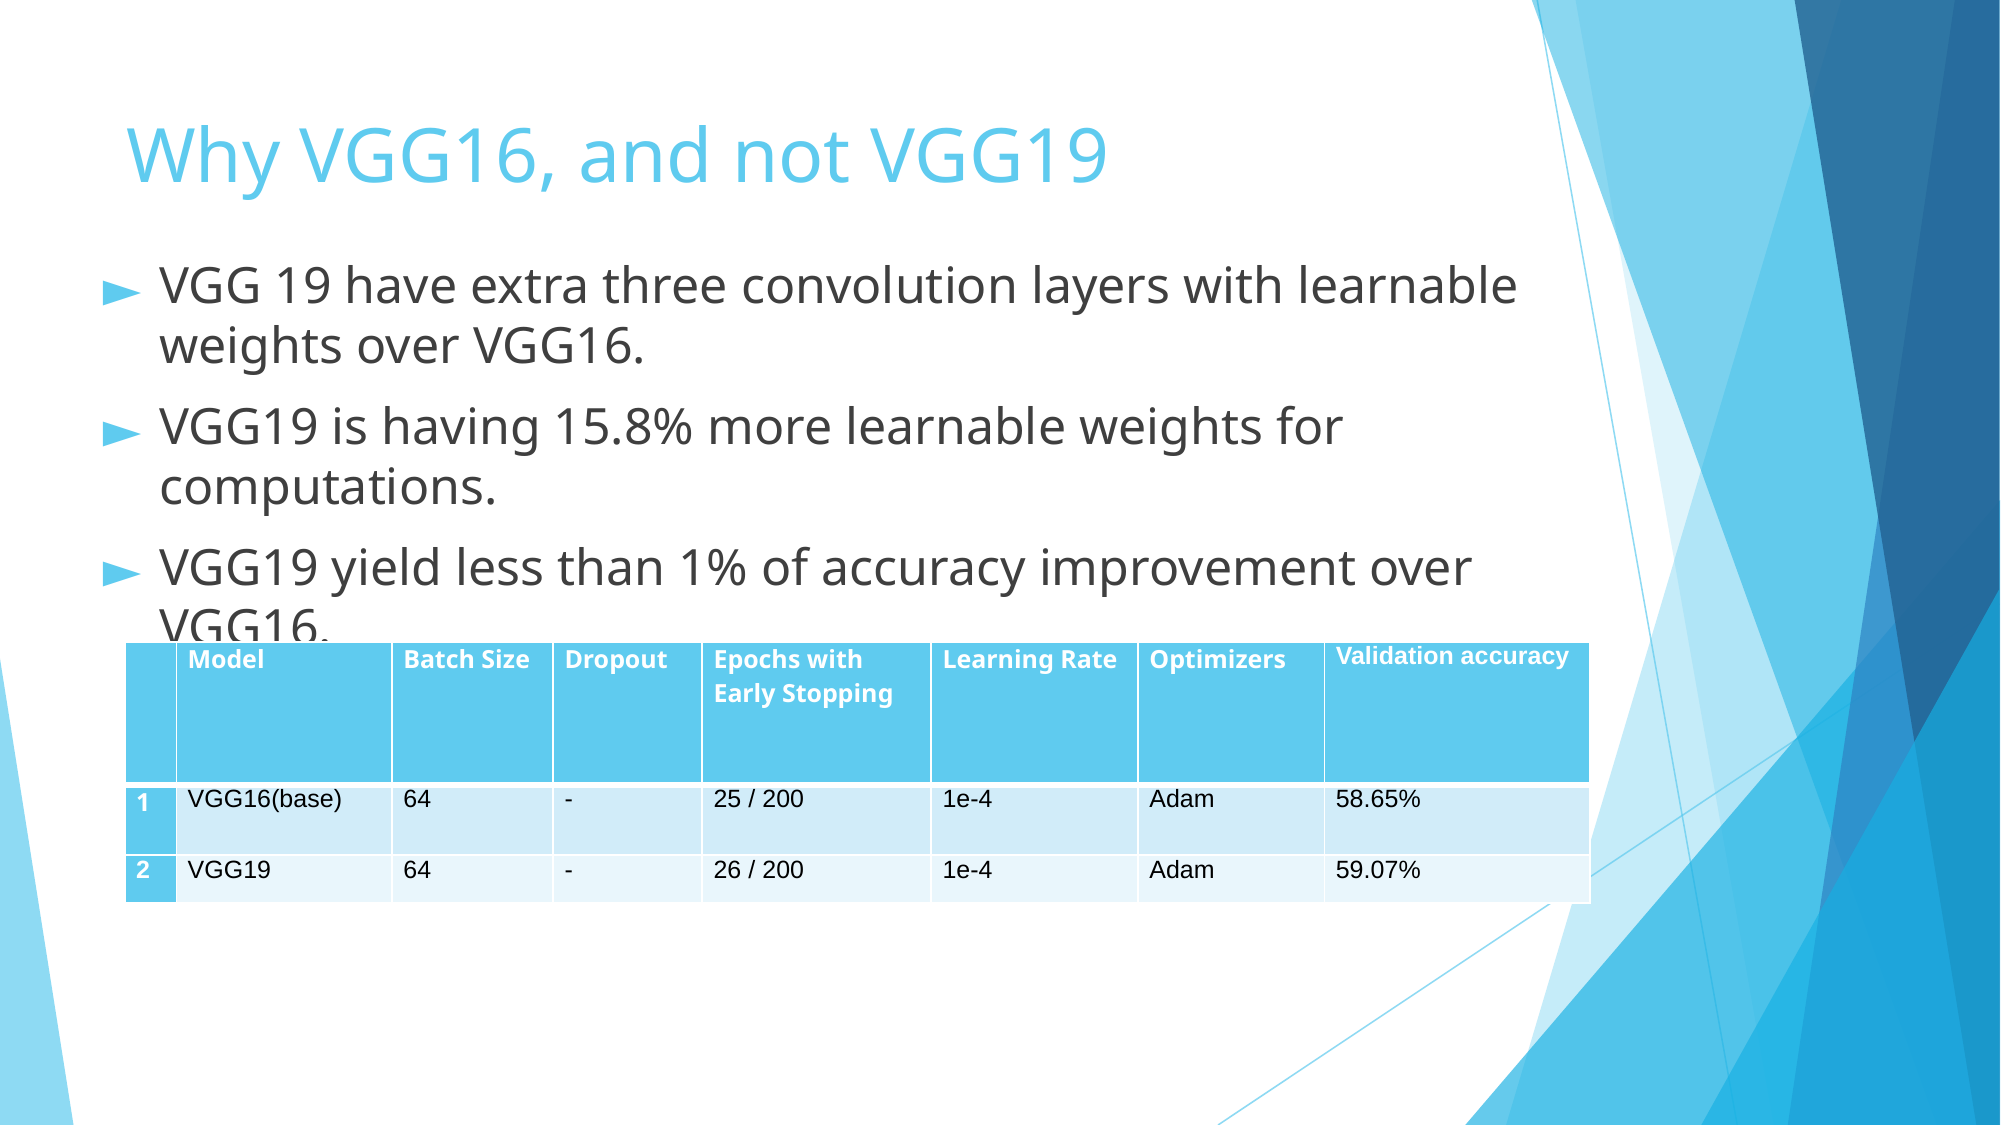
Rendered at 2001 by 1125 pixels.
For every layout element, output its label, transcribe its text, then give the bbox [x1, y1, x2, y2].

table_cell 64 [393, 788, 552, 854]
table_cell 25 / 200 [703, 788, 930, 854]
table_header Model [177, 643, 391, 782]
table_cell 64 [393, 856, 552, 902]
table_cell Adam [1139, 856, 1324, 902]
table_cell 58.65% [1325, 788, 1589, 854]
table_header Epochs with Early Stopping [703, 643, 930, 782]
table_cell VGG19 [177, 856, 391, 902]
table_cell Adam [1139, 788, 1324, 854]
table_cell - [554, 788, 701, 854]
table_cell 26 / 200 [703, 856, 930, 902]
list VGG 19 have extra three convolution layers with learnable weights over VGG16. VGG19 is having 15.8% more learnable weights for computations. VGG19 yield less than 1% of accuracy improvement over VGG16. [87, 246, 1660, 788]
table_header Learning Rate [932, 643, 1137, 782]
table_cell 1e-4 [932, 788, 1137, 854]
table_cell - [554, 856, 701, 902]
table_header Batch Size [393, 643, 552, 782]
table_cell 59.07% [1325, 856, 1589, 902]
table_cell 1e-4 [932, 856, 1137, 902]
table_header Dropout [554, 643, 701, 782]
title Why VGG16, and not VGG19 [111, 99, 1522, 246]
table_header Validation accuracy [1325, 643, 1589, 782]
table_header Optimizers [1139, 643, 1324, 782]
table_cell VGG16(base) [177, 788, 391, 854]
table_cell 1 [126, 788, 176, 854]
table_header [126, 643, 176, 782]
table_cell 2 [126, 856, 176, 902]
